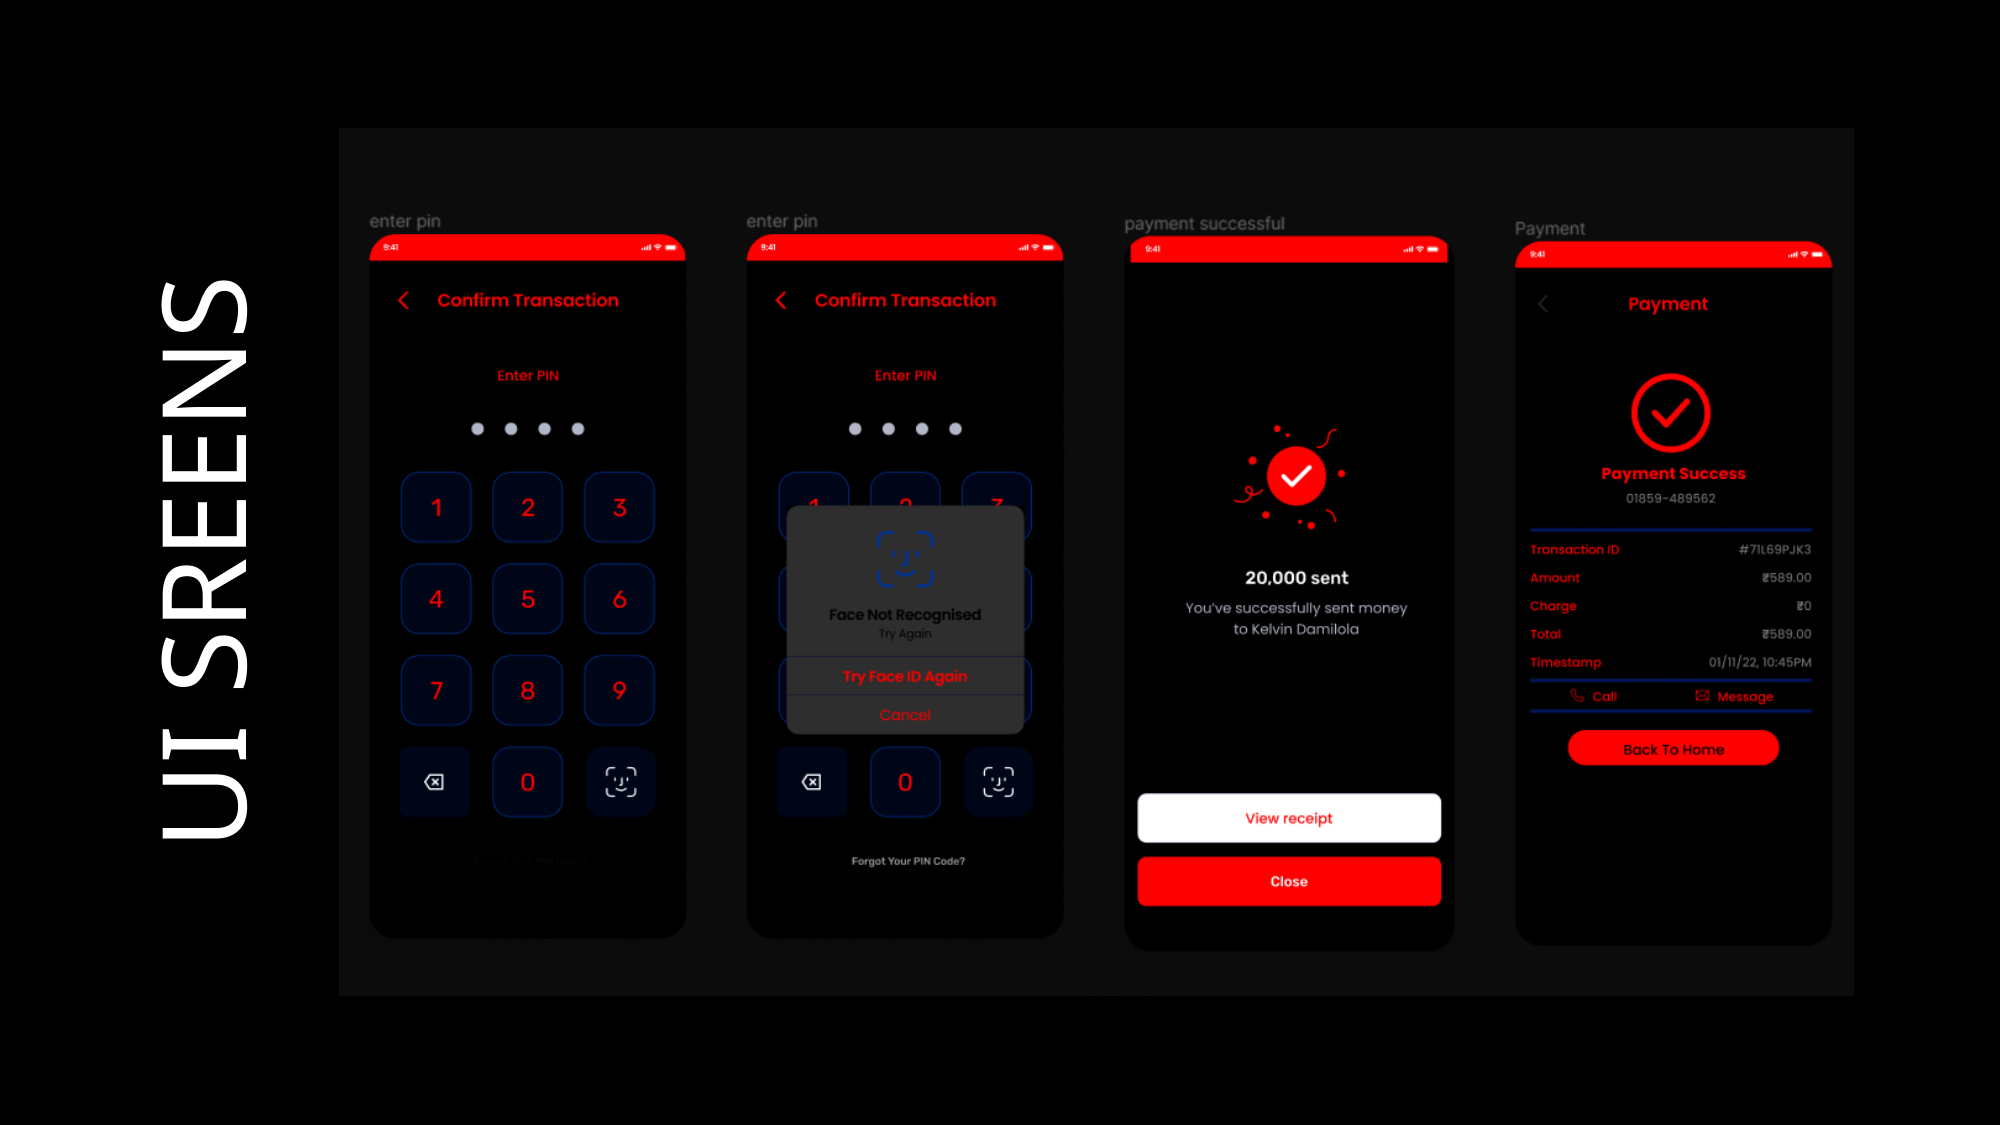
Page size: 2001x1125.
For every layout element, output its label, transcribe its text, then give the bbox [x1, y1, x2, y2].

picture [339, 128, 1854, 996]
text_box UI SREENS [122, 260, 278, 865]
